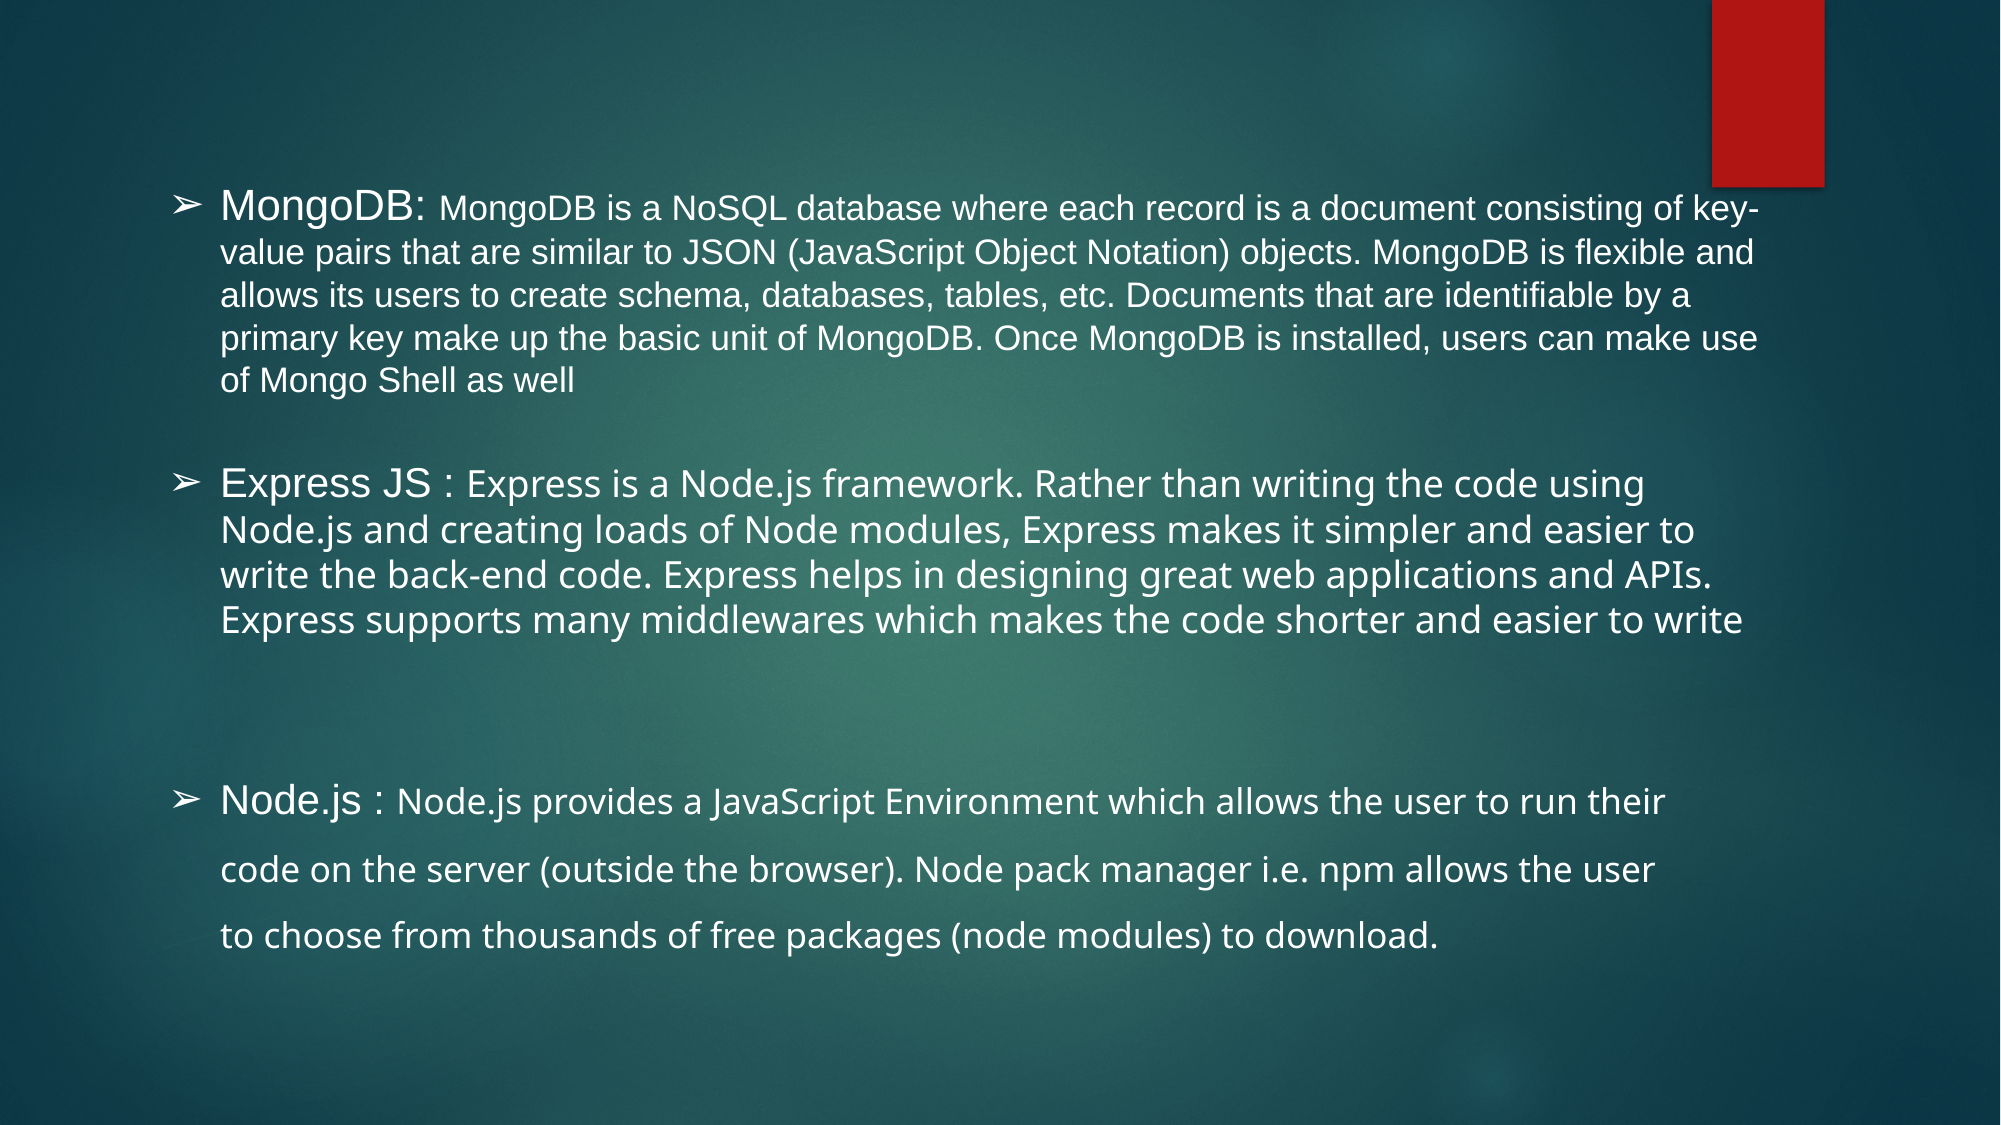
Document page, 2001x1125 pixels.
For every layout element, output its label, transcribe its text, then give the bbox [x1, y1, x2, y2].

text_box MongoDB: MongoDB is a NoSQL database where each record is a document consisting of key-value pairs that are similar to JSON (JavaScript Object Notation) objects. MongoDB is flexible and allows its users to create schema, databases, tables, etc. Documents that are identifiable by a primary key make up the basic unit of MongoDB. Once MongoDB is installed, users can make use of Mongo Shell as well [130, 161, 1780, 415]
text_box Express JS : Express is a Node.js framework. Rather than writing the code using Node.js and creating loads of Node modules, Express makes it simpler and easier to write the back-end code. Express helps in designing great web applications and APIs. Express supports many middlewares which makes the code shorter and easier to write [130, 440, 1780, 704]
text_box Node.js : Node.js provides a JavaScript Environment which allows the user to run their code on the server (outside the browser). Node pack manager i.e. npm allows the user to choose from thousands of free packages (node modules) to download. [130, 729, 1780, 971]
picture [0, 0, 2001, 1125]
